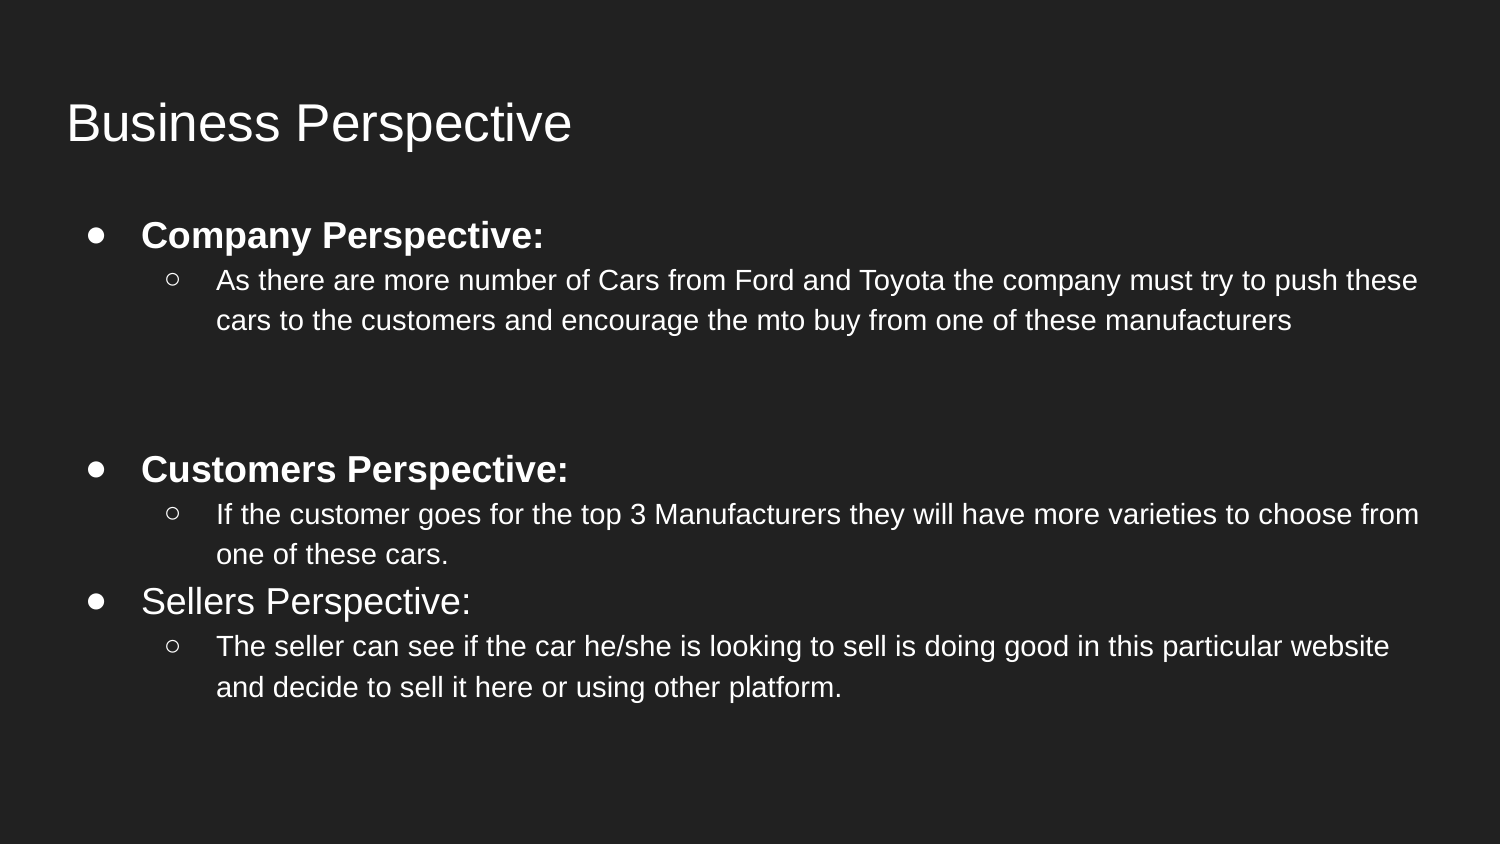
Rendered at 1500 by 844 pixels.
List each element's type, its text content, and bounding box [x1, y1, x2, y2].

list Company Perspective: As there are more number of Cars from Ford and Toyota the company must try to push these cars to the customers and encourage the mto buy from one of these manufacturers Customers Perspective: If the customer goes for the top 3 Manufacturers they will have more varieties to choose from one of these cars. Sellers Perspective: The seller can see if the car he/she is looking to sell is doing good in this particular website and decide to sell it here or using other platform. [51, 189, 1449, 750]
title Business Perspective [51, 72, 1449, 167]
